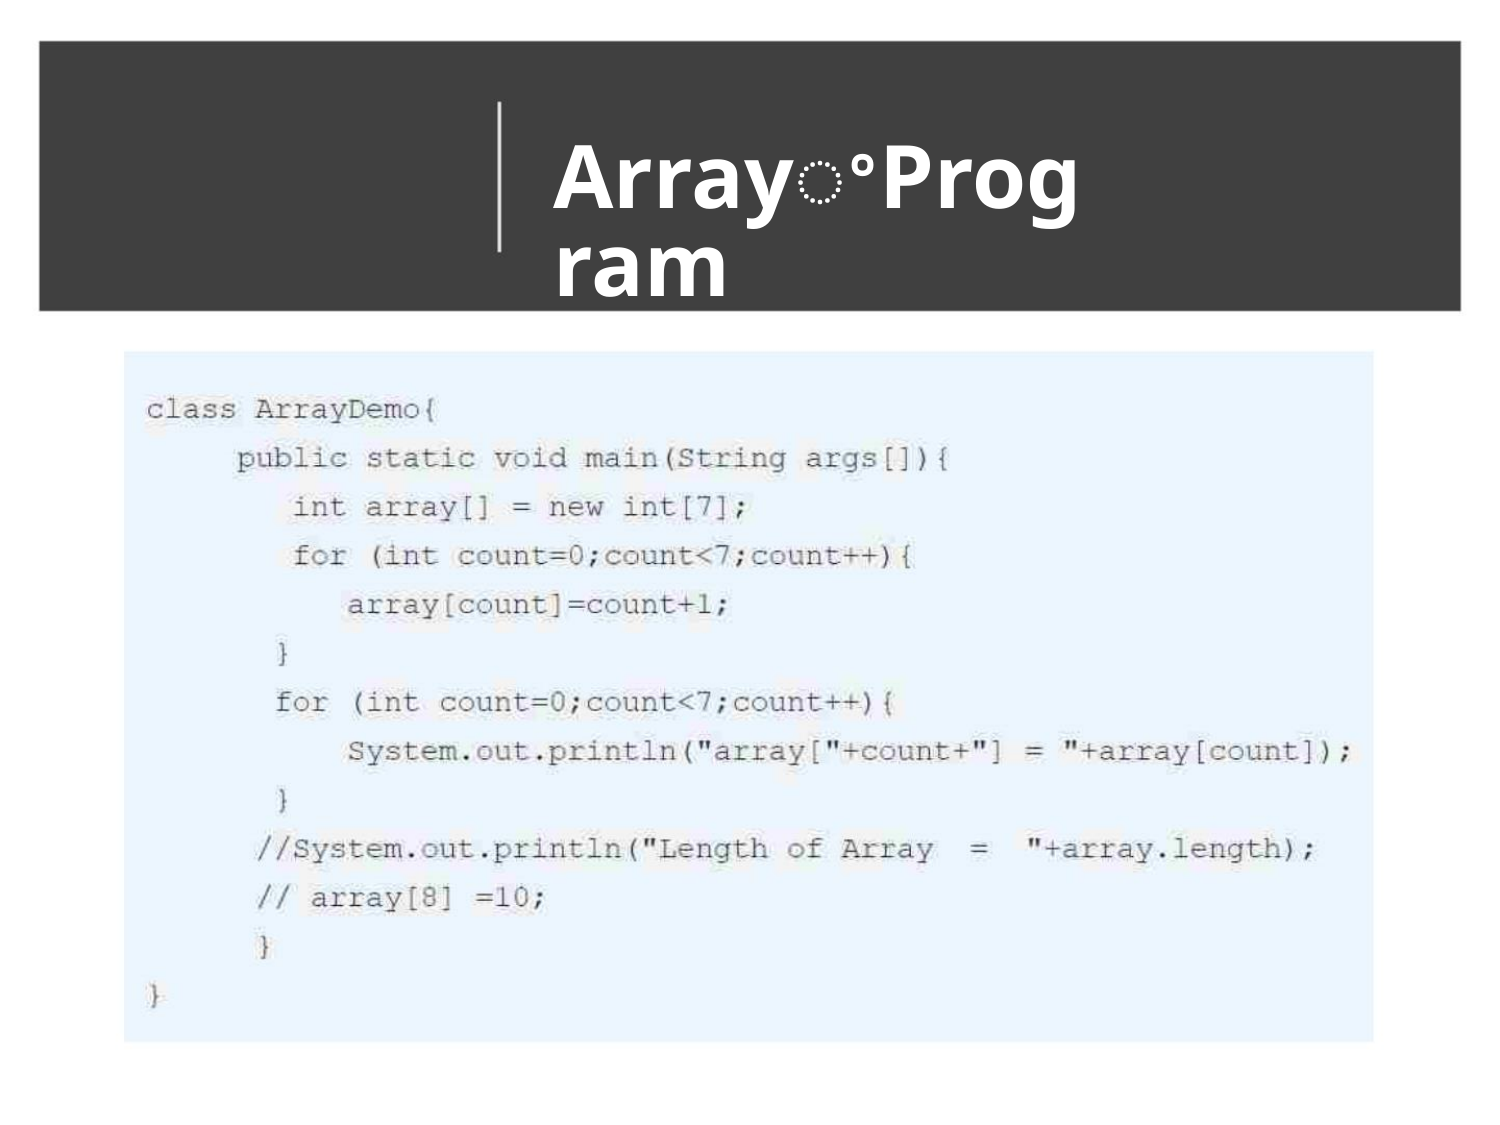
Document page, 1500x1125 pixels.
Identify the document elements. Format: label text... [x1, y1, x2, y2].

text_box [0, 0, 1500, 1125]
text_box ArrayꢀProgram [553, 138, 1111, 314]
